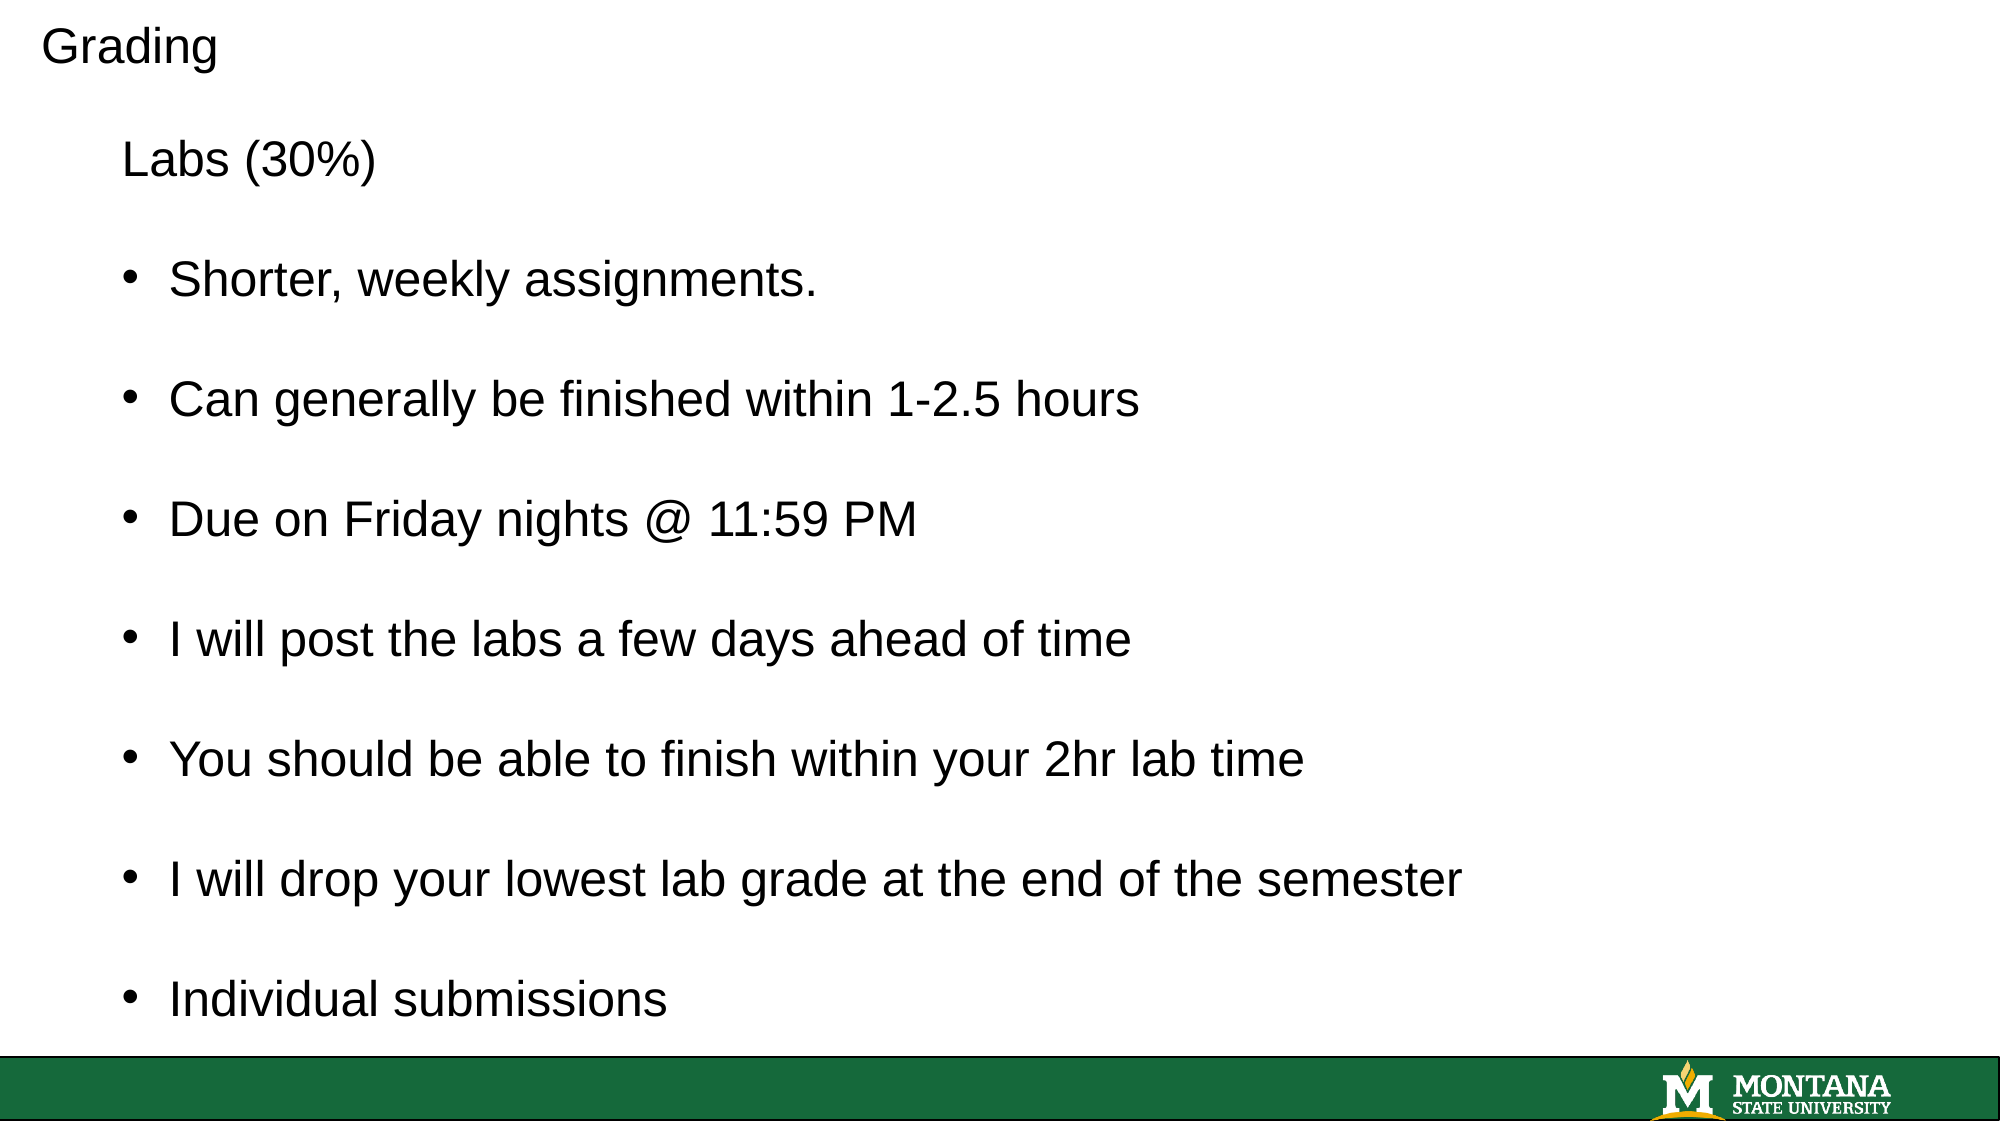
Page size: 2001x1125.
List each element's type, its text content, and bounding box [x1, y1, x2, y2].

text_box Labs (30%) Shorter, weekly assignments. Can generally be finished within 1-2.5 hours Due on Friday nights @ 11:59 PM I will post the labs a few days ahead of time You should be able to finish within your 2hr lab time I will drop your lowest lab grade at the end of the semester Individual submissions [106, 118, 1479, 1034]
text_box Grading [26, 6, 234, 82]
picture [1649, 1060, 1892, 1122]
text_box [0, 1055, 2000, 1122]
